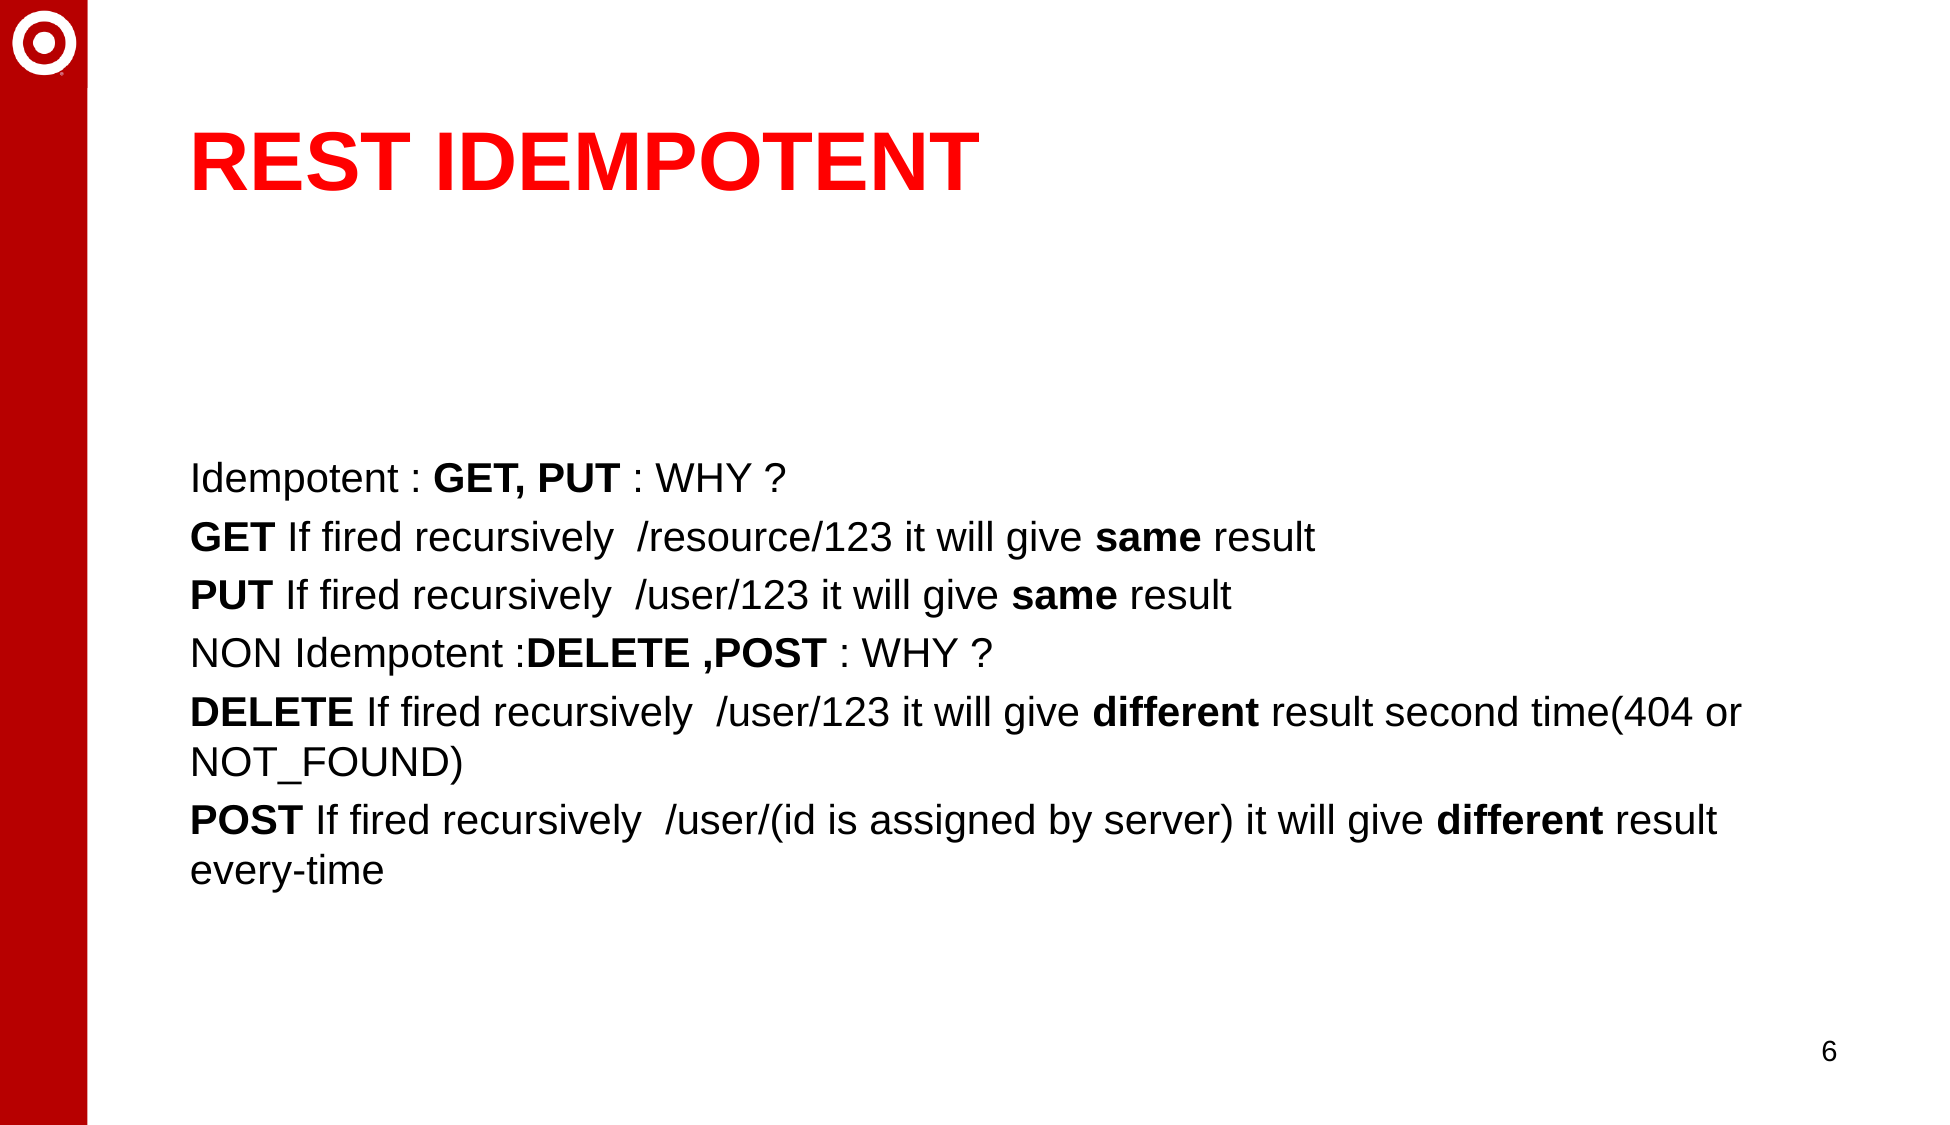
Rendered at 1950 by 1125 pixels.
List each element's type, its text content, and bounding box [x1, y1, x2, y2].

slide_number 6 [1397, 1024, 1853, 1103]
title REST idempotent [174, 99, 1833, 324]
picture [0, 0, 88, 88]
list Idempotent : GET, PUT : WHY ? GET If fired recursively /resource/123 it will give same result PUT If fired recursively /user/123 it will give same result NON Idempotent :DELETE ,POST : WHY ? DELETE If fired recursively /user/123 it will give different result second time(404 or NOT_FOUND) POST If fired recursively /user/(id is assigned by server) it will give different result every-time [174, 687, 1833, 959]
